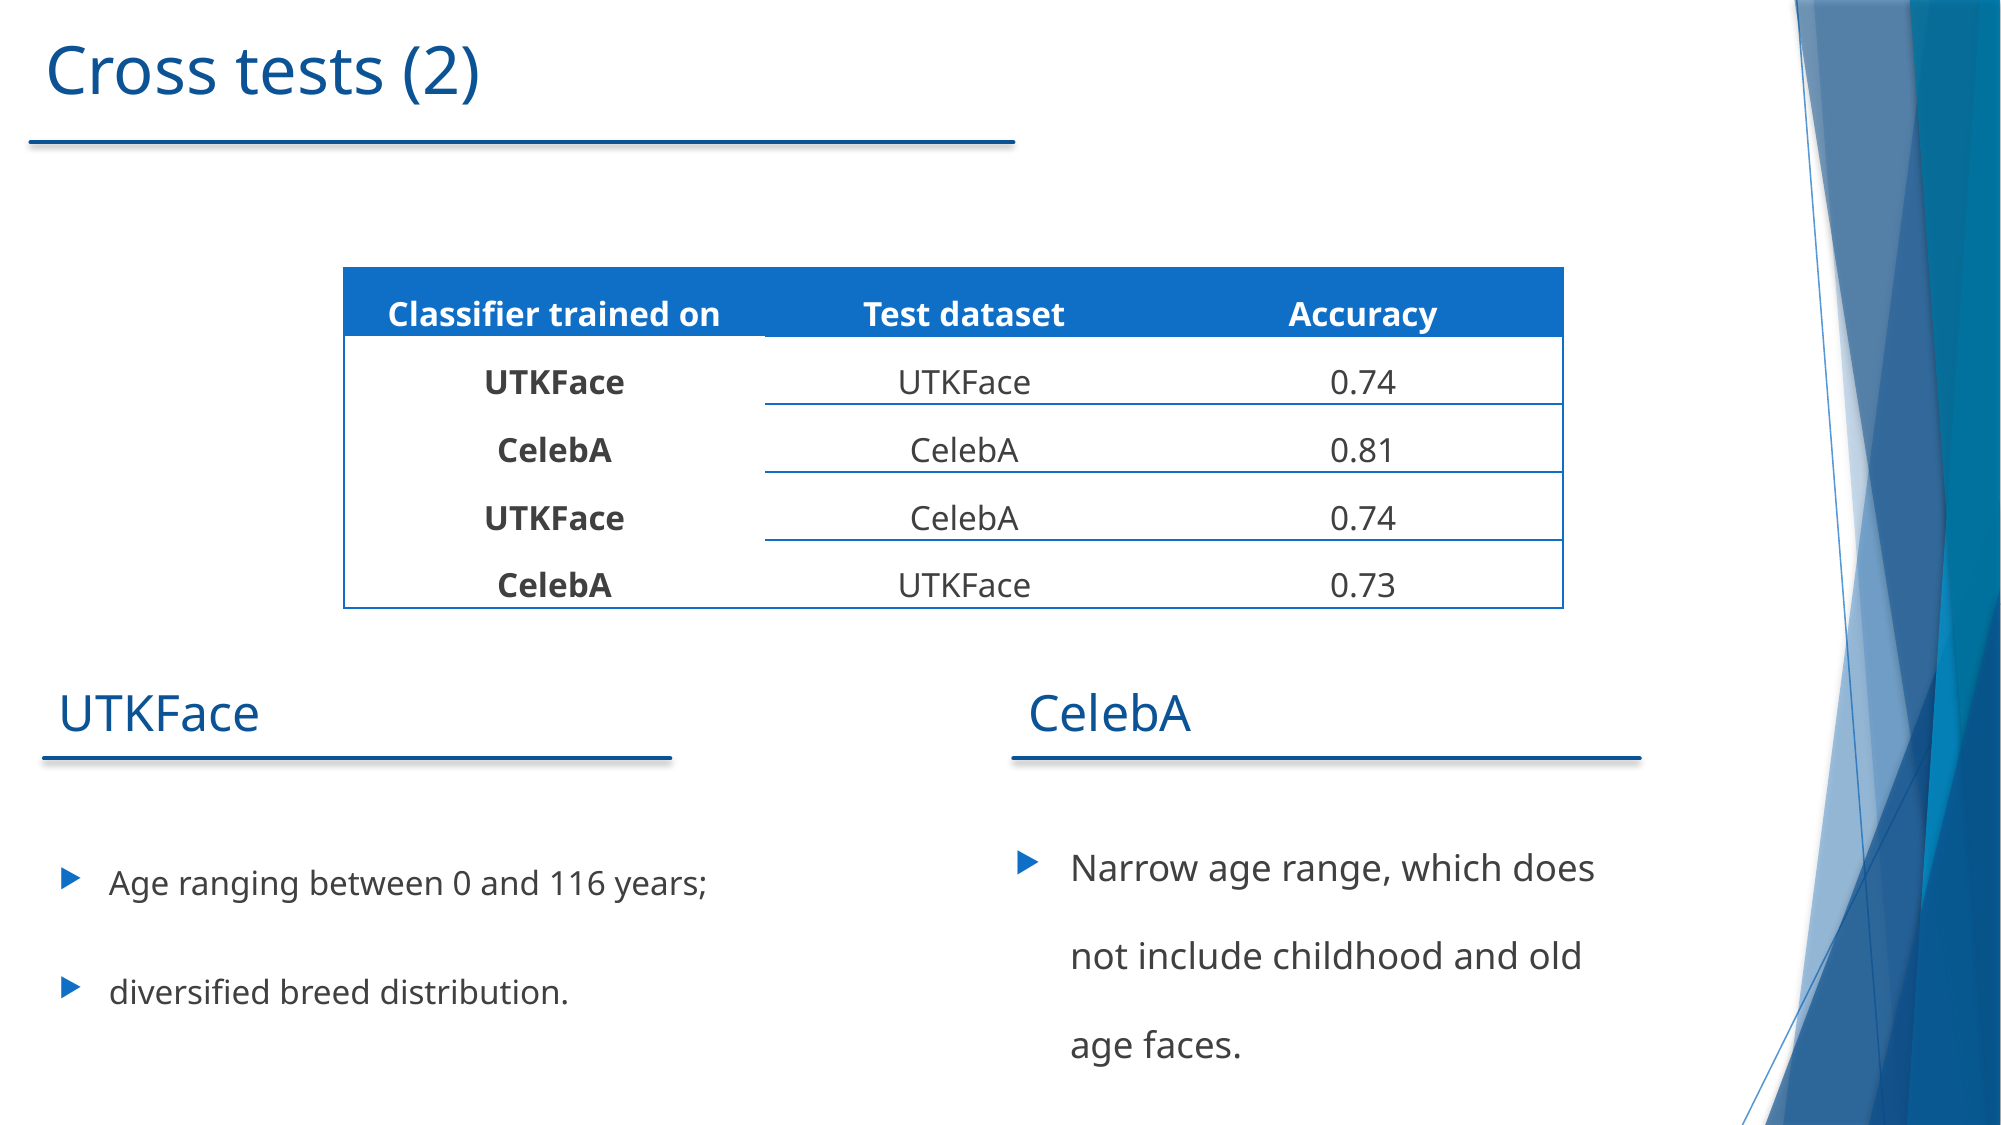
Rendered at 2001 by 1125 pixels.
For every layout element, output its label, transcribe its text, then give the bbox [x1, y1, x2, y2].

table_cell 0.74 [1164, 337, 1562, 403]
table_cell UTKFace [345, 336, 765, 404]
table_cell CelebA [765, 473, 1164, 539]
table_cell UTKFace [765, 541, 1164, 607]
table_header Accuracy [1164, 269, 1562, 335]
table_header Classifier trained on [345, 269, 765, 336]
text_box UTKFace [43, 673, 386, 743]
title Cross tests (2) [30, 20, 1164, 147]
text_box Narrow age range, which does not include childhood and old age faces. [999, 793, 1660, 1074]
table_header Test dataset [765, 269, 1164, 335]
table_cell UTKFace [765, 337, 1164, 403]
table_cell UTKFace [345, 472, 765, 540]
table_cell CelebA [345, 404, 765, 472]
table_cell CelebA [765, 405, 1164, 471]
list Age ranging between 0 and 116 years; diversified breed distribution. [43, 807, 782, 1087]
table_cell 0.73 [1164, 541, 1562, 607]
table_cell CelebA [345, 540, 765, 607]
table_cell 0.74 [1164, 473, 1562, 539]
text_box CelebA [1013, 673, 1356, 743]
table_cell 0.81 [1164, 405, 1562, 471]
